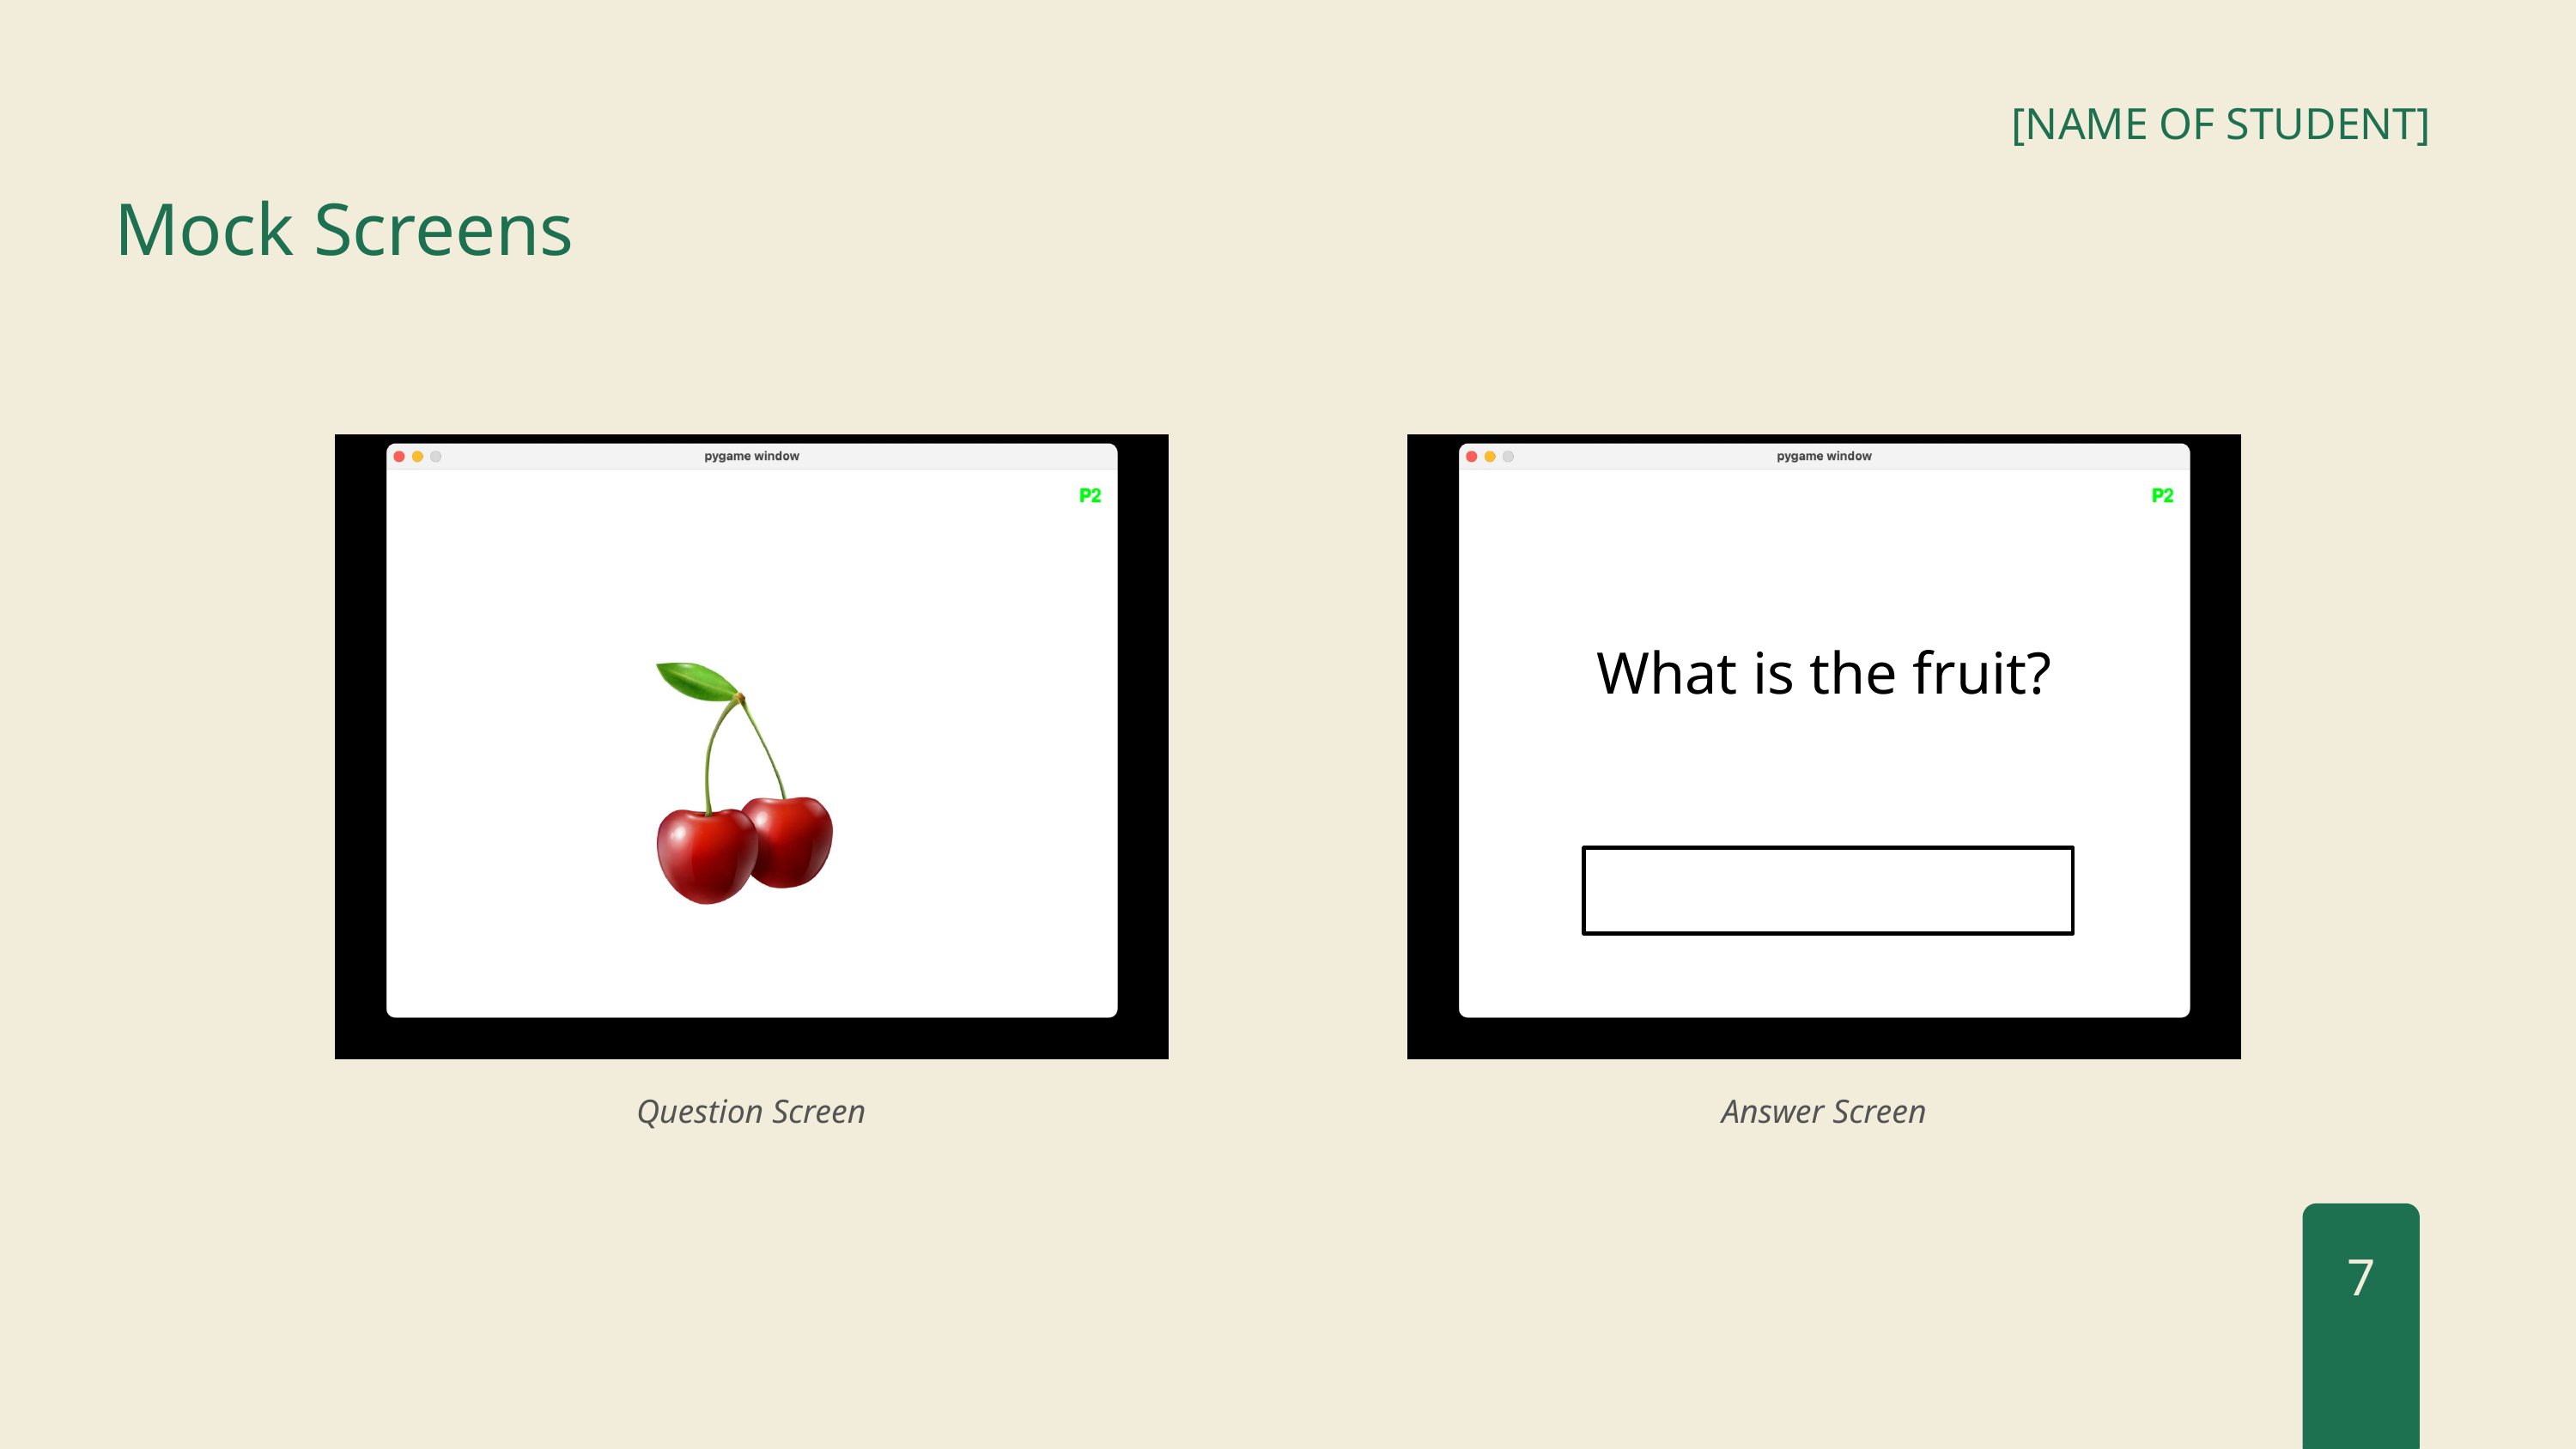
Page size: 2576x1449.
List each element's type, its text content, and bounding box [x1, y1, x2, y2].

picture [441, 604, 1076, 961]
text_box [334, 434, 2242, 1161]
text_box Mock Screens [114, 169, 1094, 270]
text_box [NAME OF STUDENT] [1930, 88, 2432, 149]
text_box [2302, 1203, 2421, 1449]
